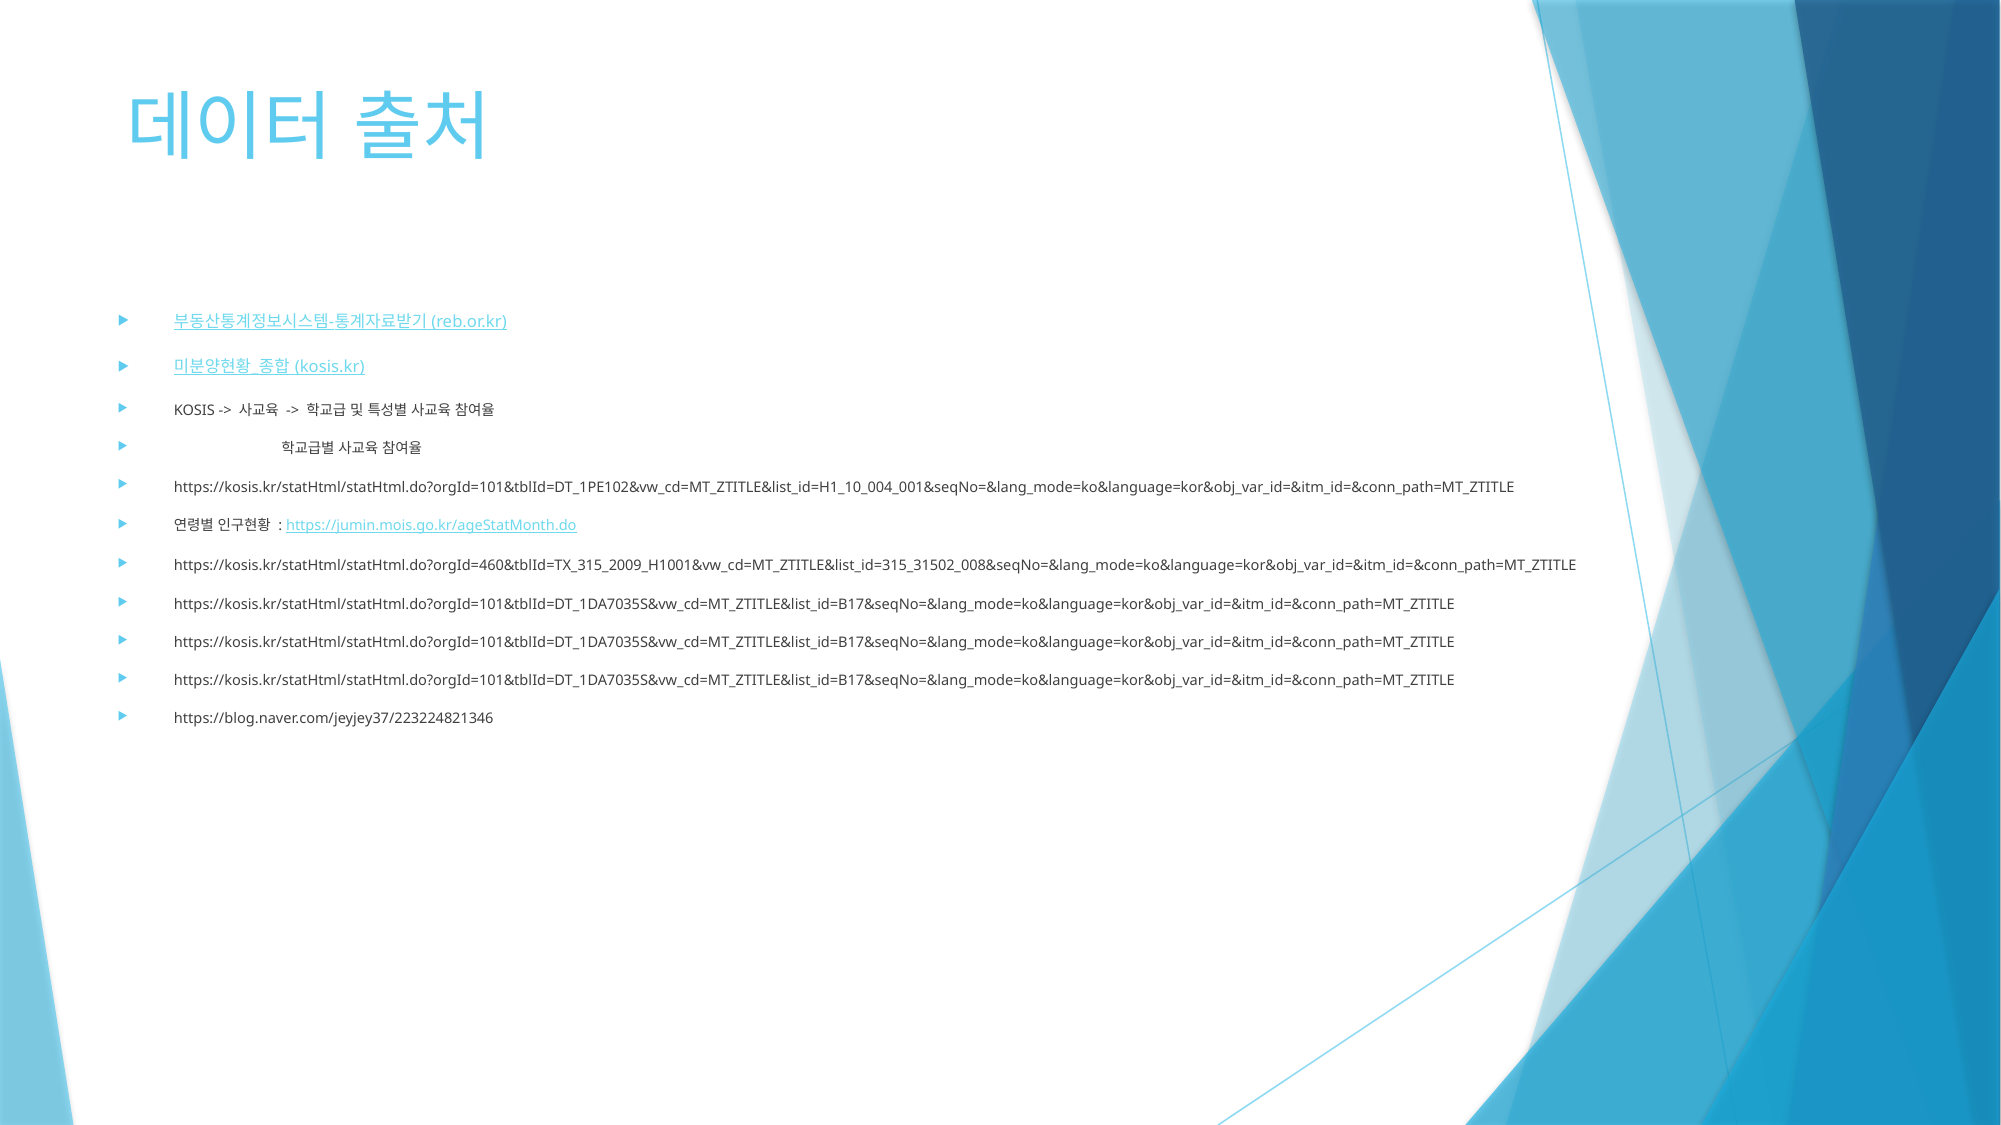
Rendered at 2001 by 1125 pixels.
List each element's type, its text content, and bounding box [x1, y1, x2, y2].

list 부동산통계정보시스템-통계자료받기 (reb.or.kr) 미분양현황_종합 (kosis.kr) KOSIS -> 사교육 -> 학교급 및 특성별 사교육 참여율 학교급별 사교육 참여율 https://kosis.kr/statHtml/statHtml.do?orgId=101&tblId=DT_1PE102&vw_cd=MT_ZTITLE&list_id=H1_10_004_001&seqNo=&lang_mode=ko&language=kor&obj_var_id=&itm_id=&conn_path=MT_ZTITLE 연령별 인구현황 : https://jumin.mois.go.kr/ageStatMonth.do https://kosis.kr/statHtml/statHtml.do?orgId=460&tblId=TX_315_2009_H1001&vw_cd=MT_ZTITLE&list_id=315_31502_008&seqNo=&lang_mode=ko&language=kor&obj_var_id=&itm_id=&conn_path=MT_ZTITLE https://kosis.kr/statHtml/statHtml.do?orgId=101&tblId=DT_1DA7035S&vw_cd=MT_ZTITLE&list_id=B17&seqNo=&lang_mode=ko&language=kor&obj_var_id=&itm_id=&conn_path=MT_ZTITLE https://kosis.kr/statHtml/statHtml.do?orgId=101&tblId=DT_1DA7035S&vw_cd=MT_ZTITLE&list_id=B17&seqNo=&lang_mode=ko&language=kor&obj_var_id=&itm_id=&conn_path=MT_ZTITLE https://kosis.kr/statHtml/statHtml.do?orgId=101&tblId=DT_1DA7035S&vw_cd=MT_ZTITLE&list_id=B17&seqNo=&lang_mode=ko&language=kor&obj_var_id=&itm_id=&conn_path=MT_ZTITLE https://blog.naver.com/jeyjey37/223224821346 [102, 303, 1727, 940]
title 데이터 출처 [111, 71, 1522, 196]
